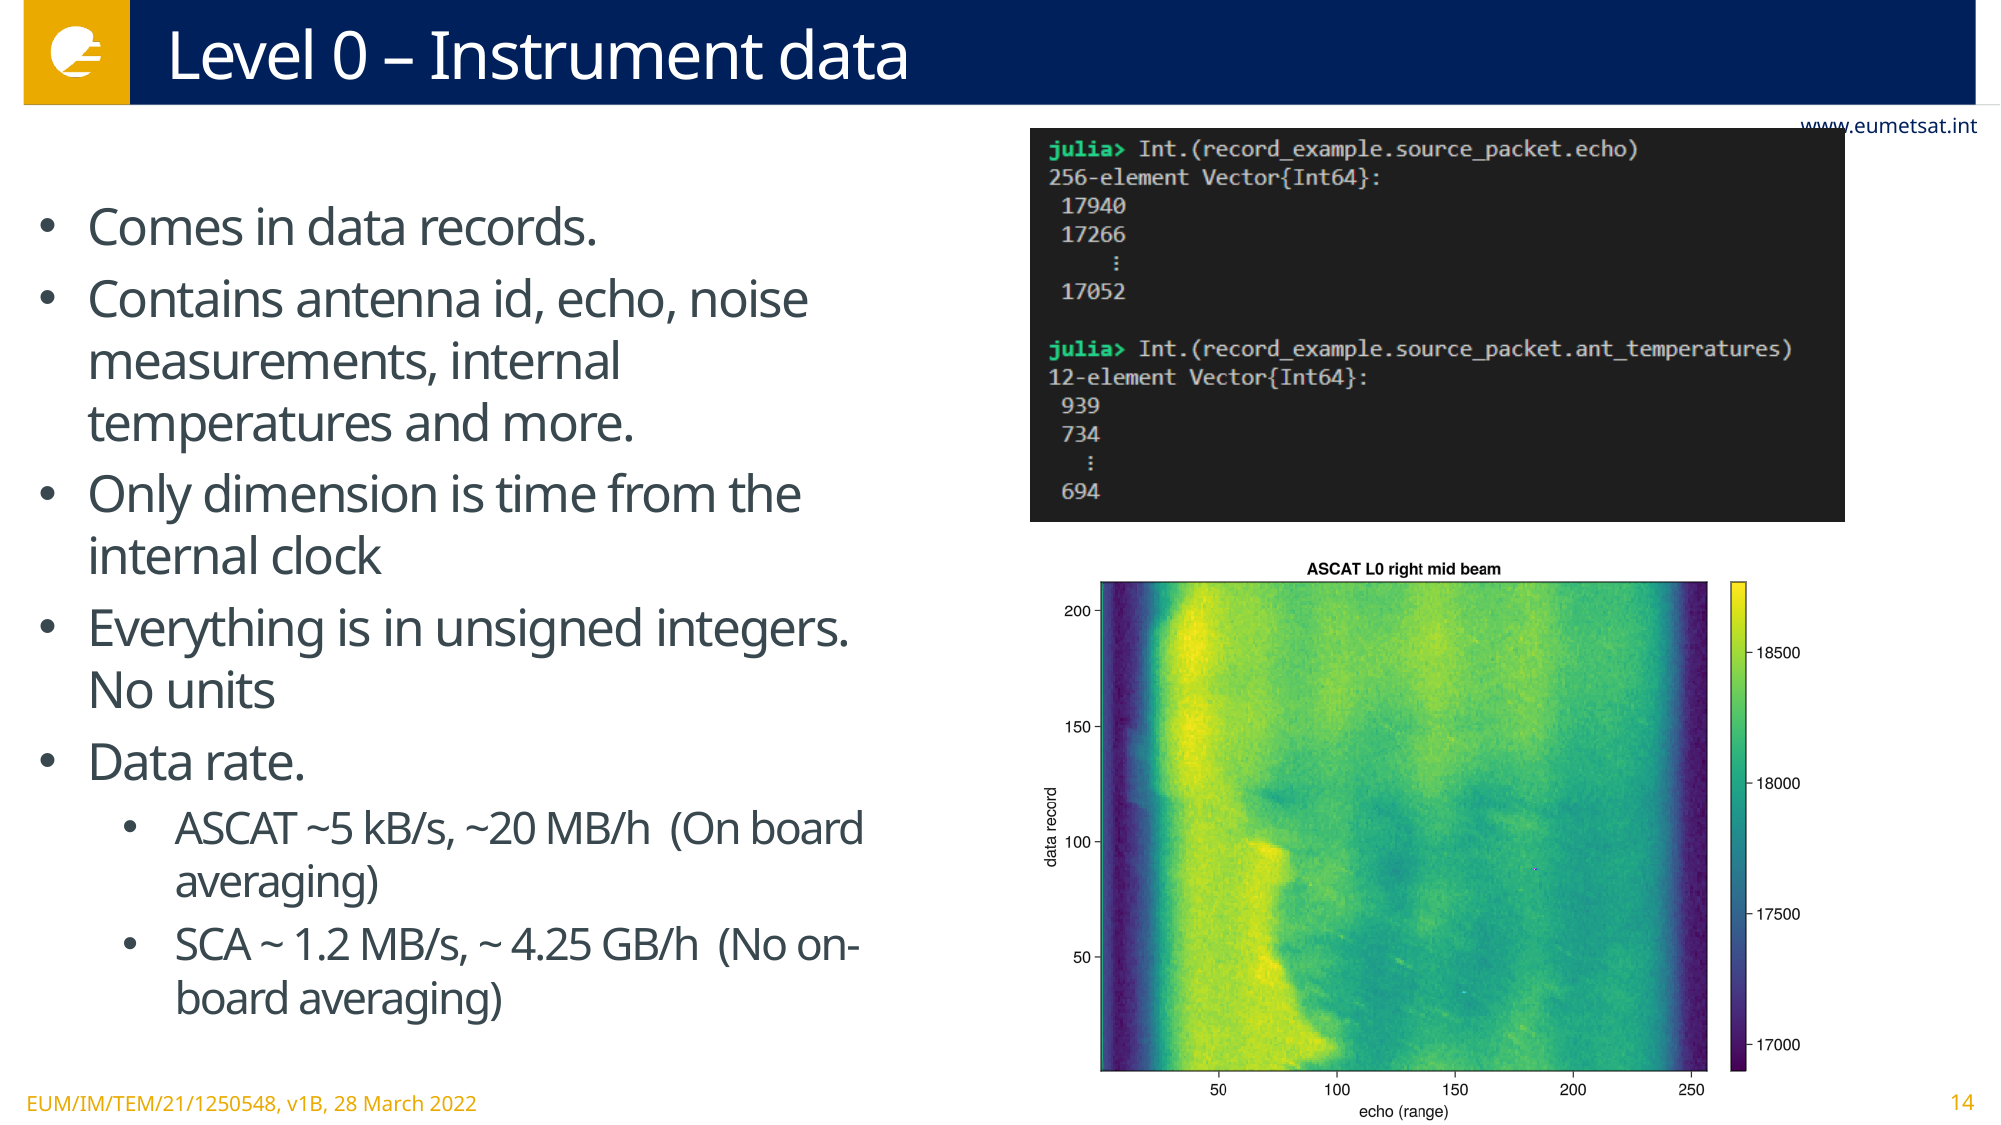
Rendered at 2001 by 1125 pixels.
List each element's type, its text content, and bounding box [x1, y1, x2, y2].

picture [1030, 128, 1846, 523]
picture [34, 13, 114, 93]
picture [1030, 545, 1809, 1125]
title Level 0 – Instrument data [129, 0, 2000, 106]
list Comes in data records. Contains antenna id, echo, noise measurements, internal temperatures and more. Only dimension is time from the internal clock Everything is in unsigned integers. No units Data rate. ASCAT ~5 kB/s, ~20 MB/h (On board averaging) SCA ~ 1.2 MB/s, ~ 4.25 GB/h (No on-board averaging) [23, 186, 931, 1038]
